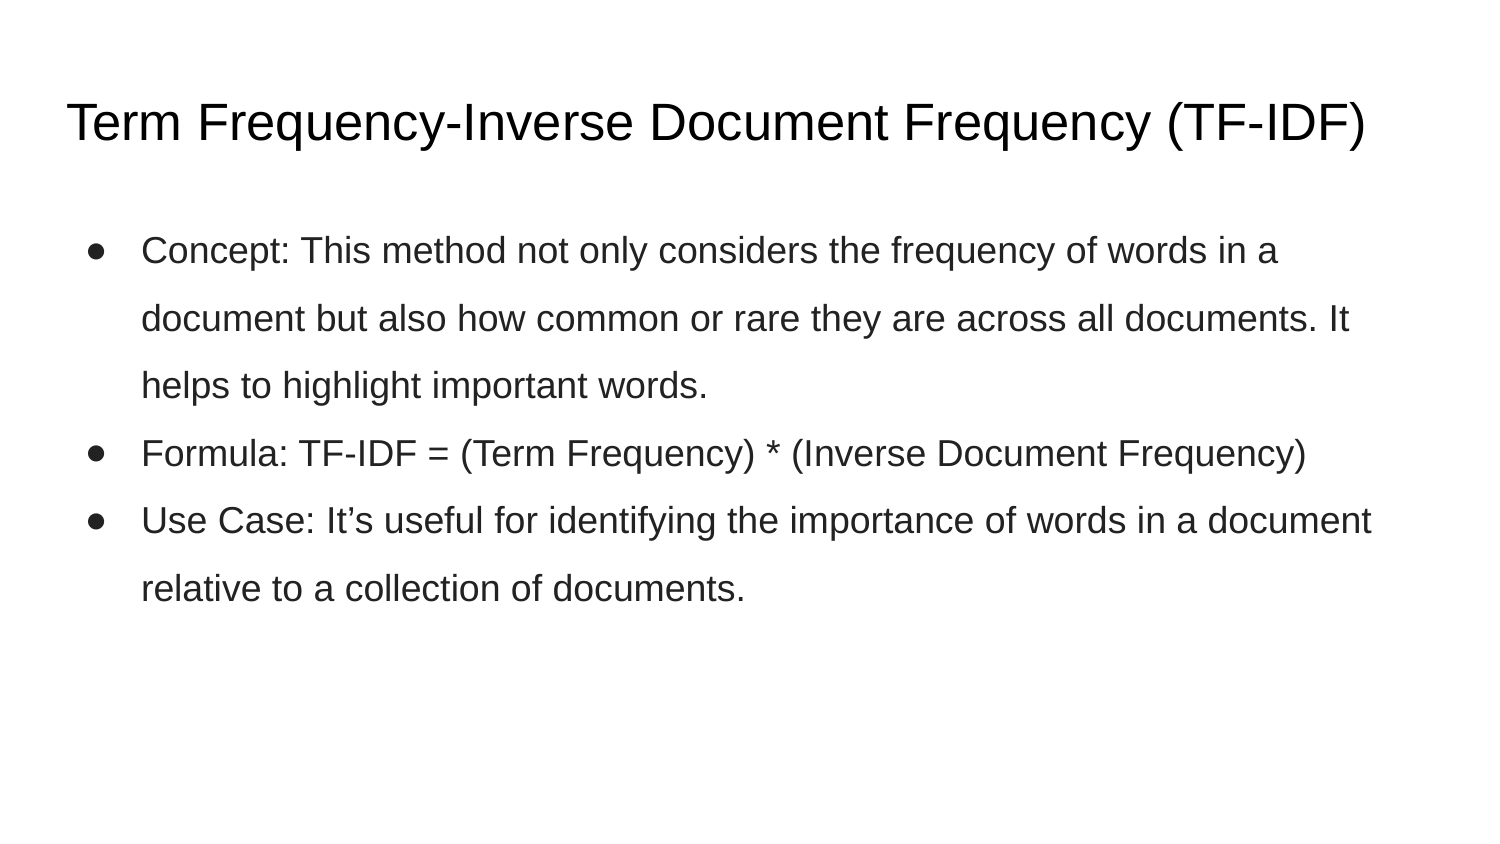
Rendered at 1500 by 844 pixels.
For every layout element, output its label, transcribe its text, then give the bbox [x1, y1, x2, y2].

list Concept: This method not only considers the frequency of words in a document but also how common or rare they are across all documents. It helps to highlight important words. Formula: TF-IDF = (Term Frequency) * (Inverse Document Frequency) Use Case: It’s useful for identifying the importance of words in a document relative to a collection of documents. [51, 189, 1449, 750]
title Term Frequency-Inverse Document Frequency (TF-IDF) [51, 72, 1449, 167]
